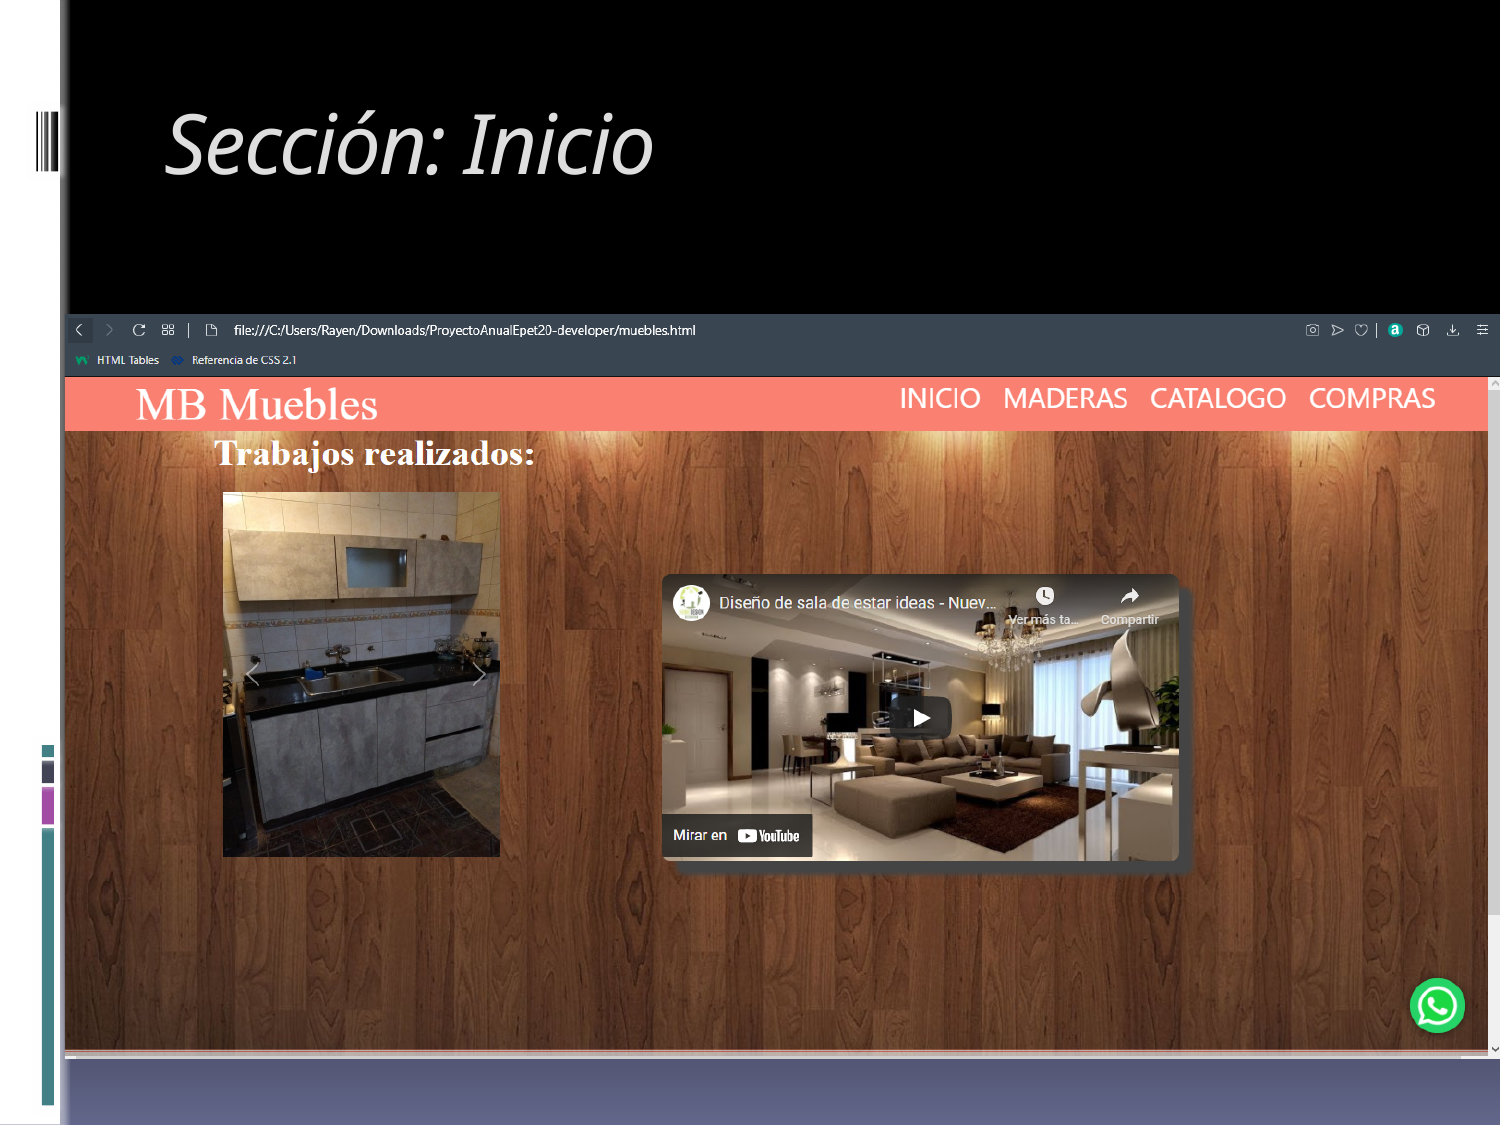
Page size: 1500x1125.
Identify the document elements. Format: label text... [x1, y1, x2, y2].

title Sección: Inicio [150, 83, 1425, 234]
picture [64, 313, 1500, 1060]
